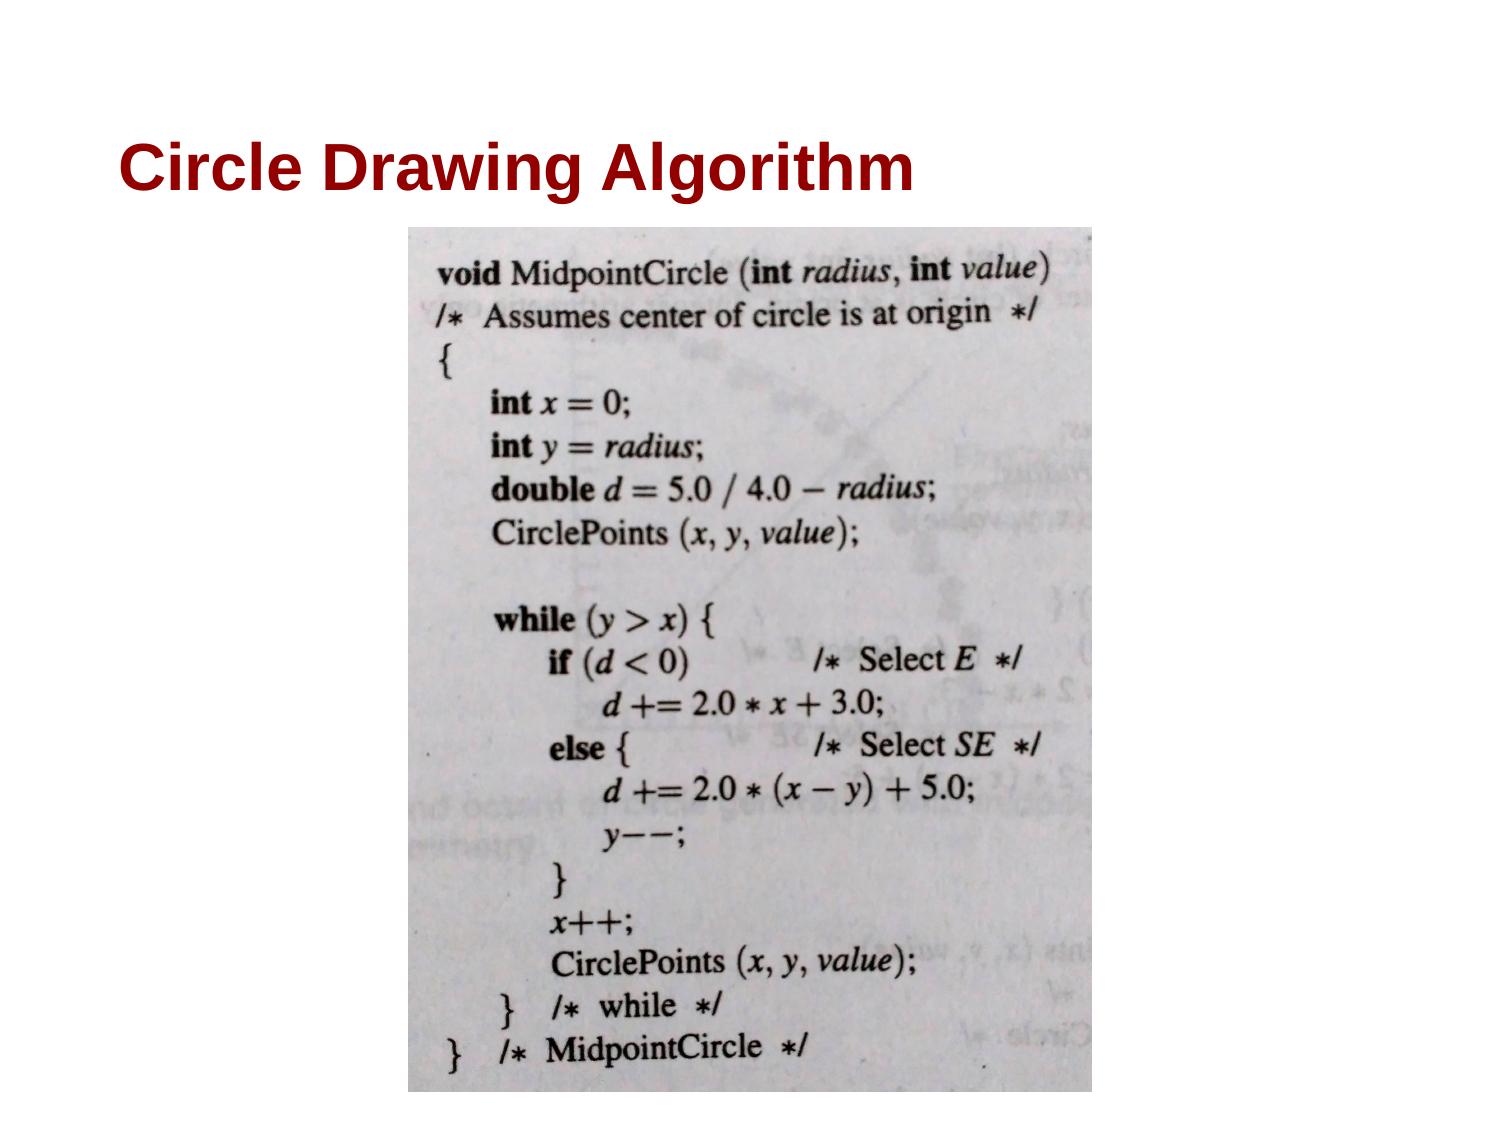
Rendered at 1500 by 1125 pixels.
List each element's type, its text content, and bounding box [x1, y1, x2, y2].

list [408, 227, 1092, 1092]
title Circle Drawing Algorithm [103, 59, 1397, 278]
